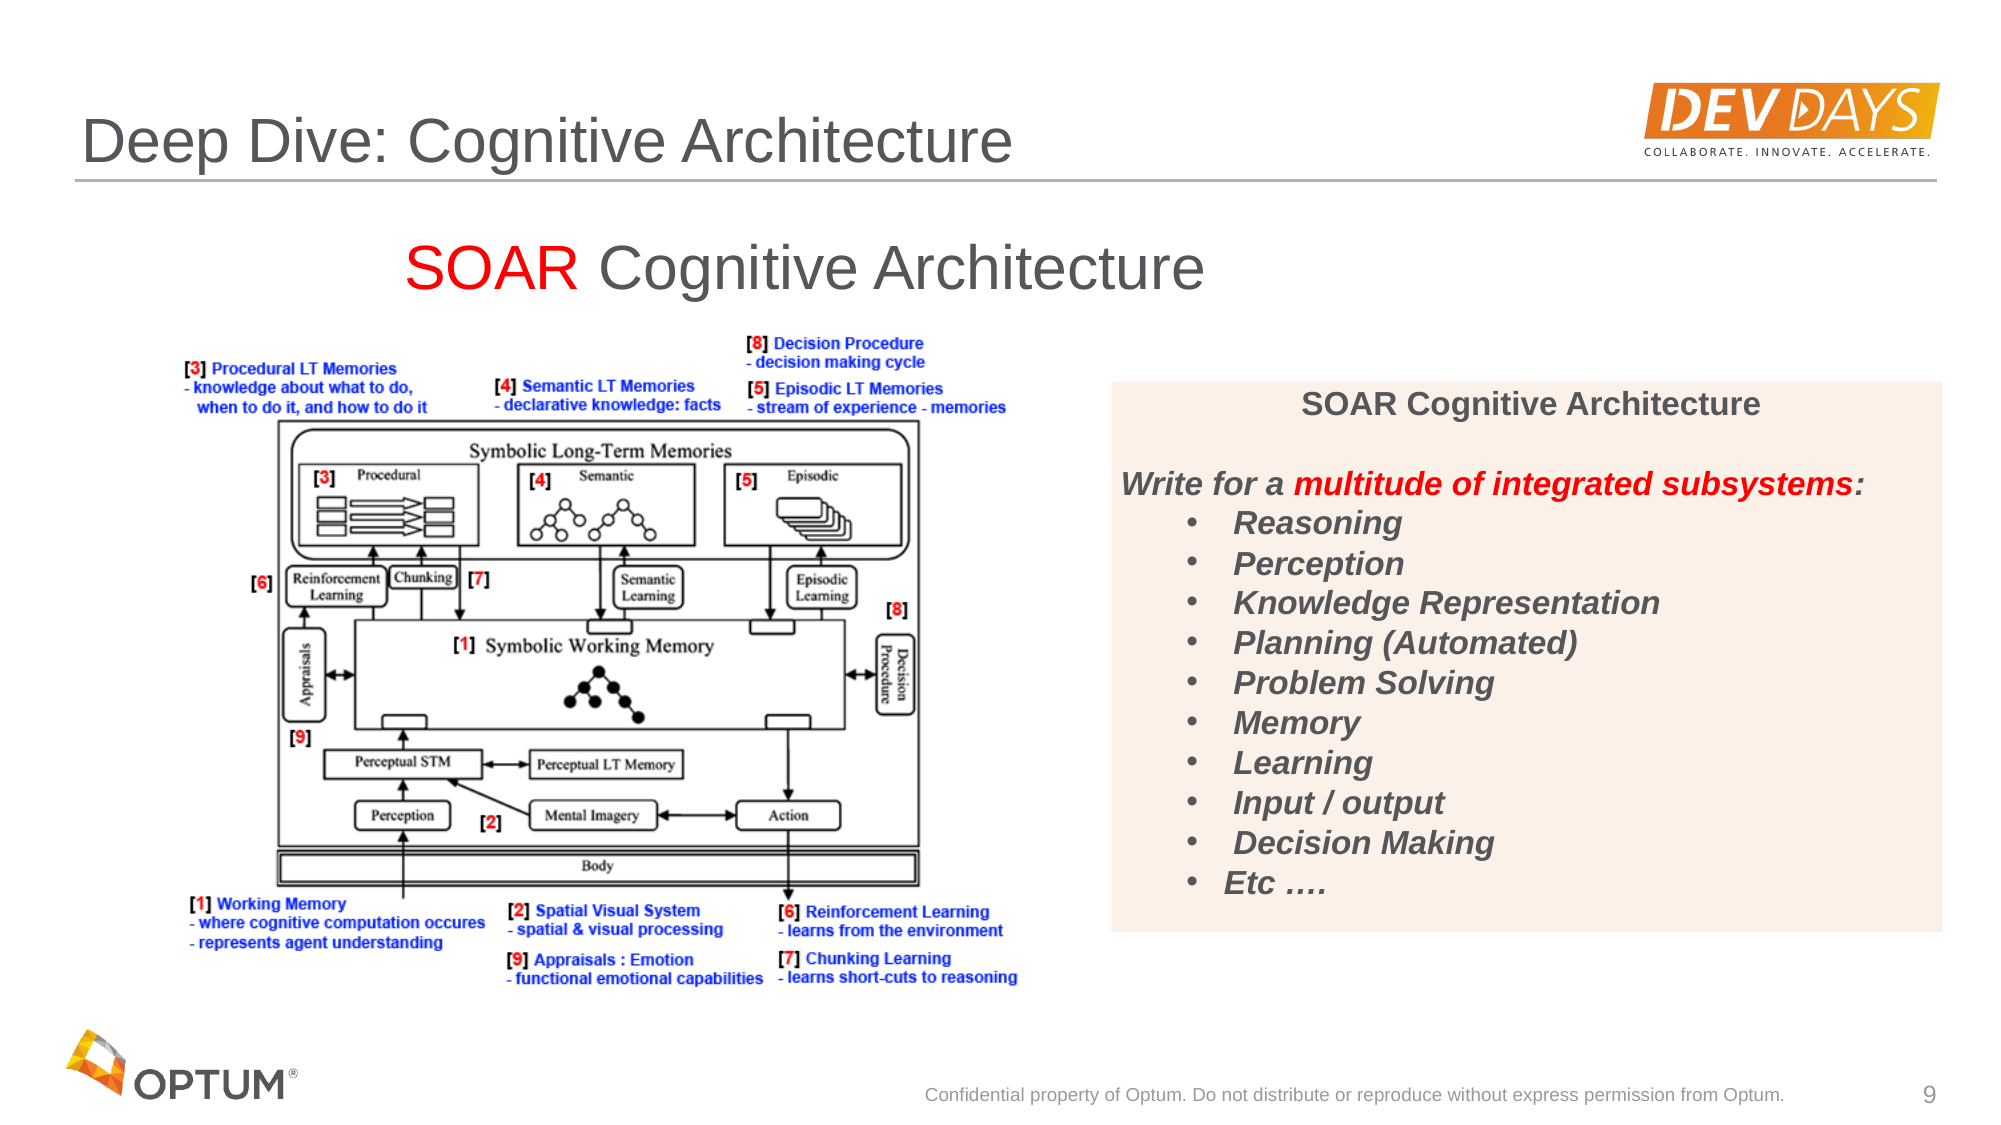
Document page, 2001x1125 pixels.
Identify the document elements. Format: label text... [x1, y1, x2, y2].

text_box SOAR Cognitive Architecture Write for a multitude of integrated subsystems: Reasoning Perception Knowledge Representation Planning (Automated) Problem Solving Memory Learning Input / output Decision Making Etc …. [1111, 381, 1943, 933]
footer Confidential property of Optum. Do not distribute or reproduce without express permission from Optum. [868, 1064, 1841, 1124]
slide_number 9 [1847, 1064, 1937, 1124]
picture [168, 324, 1031, 995]
text_box SOAR Cognitive Architecture [404, 232, 1557, 304]
picture [64, 1027, 299, 1101]
title Deep Dive: Cognitive Architecture [81, 82, 1260, 177]
